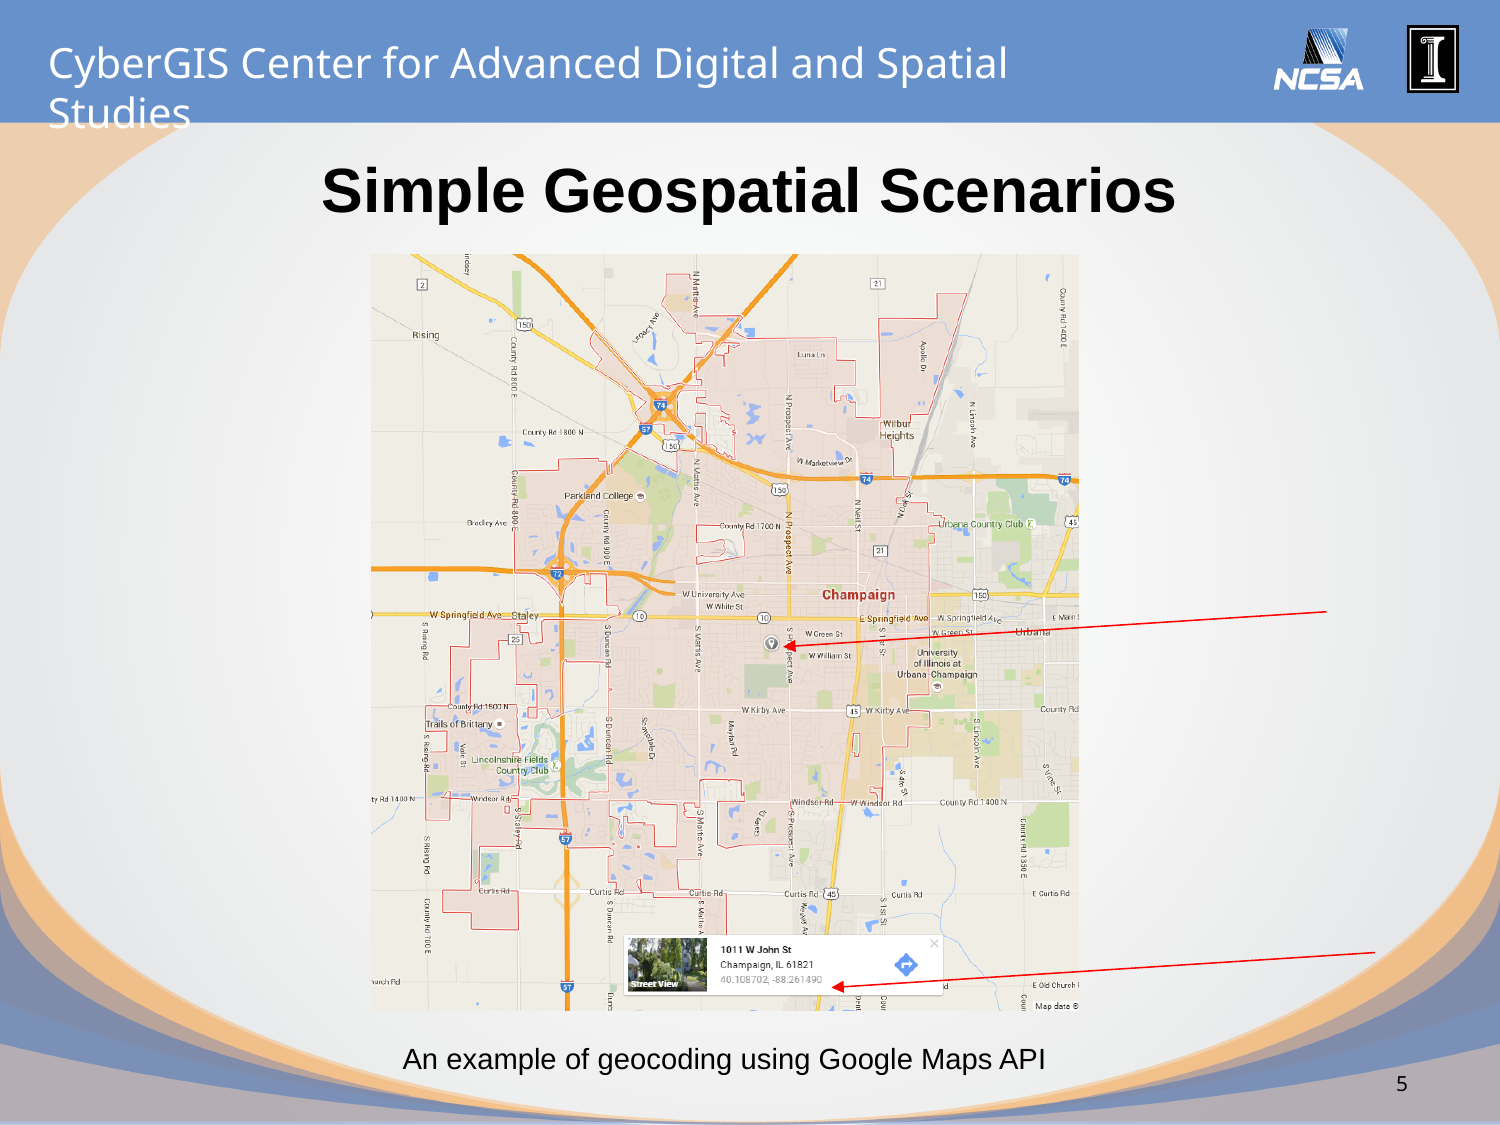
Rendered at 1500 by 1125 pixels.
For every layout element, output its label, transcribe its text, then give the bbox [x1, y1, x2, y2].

slide_number 5 [1391, 1042, 1478, 1103]
title Simple Geospatial Scenarios [75, 141, 1425, 232]
picture [0, 0, 1500, 1125]
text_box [831, 952, 1375, 988]
list [75, 286, 1425, 1040]
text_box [782, 611, 1327, 647]
text_box An example of geocoding using Google Maps API [371, 1032, 1079, 1083]
